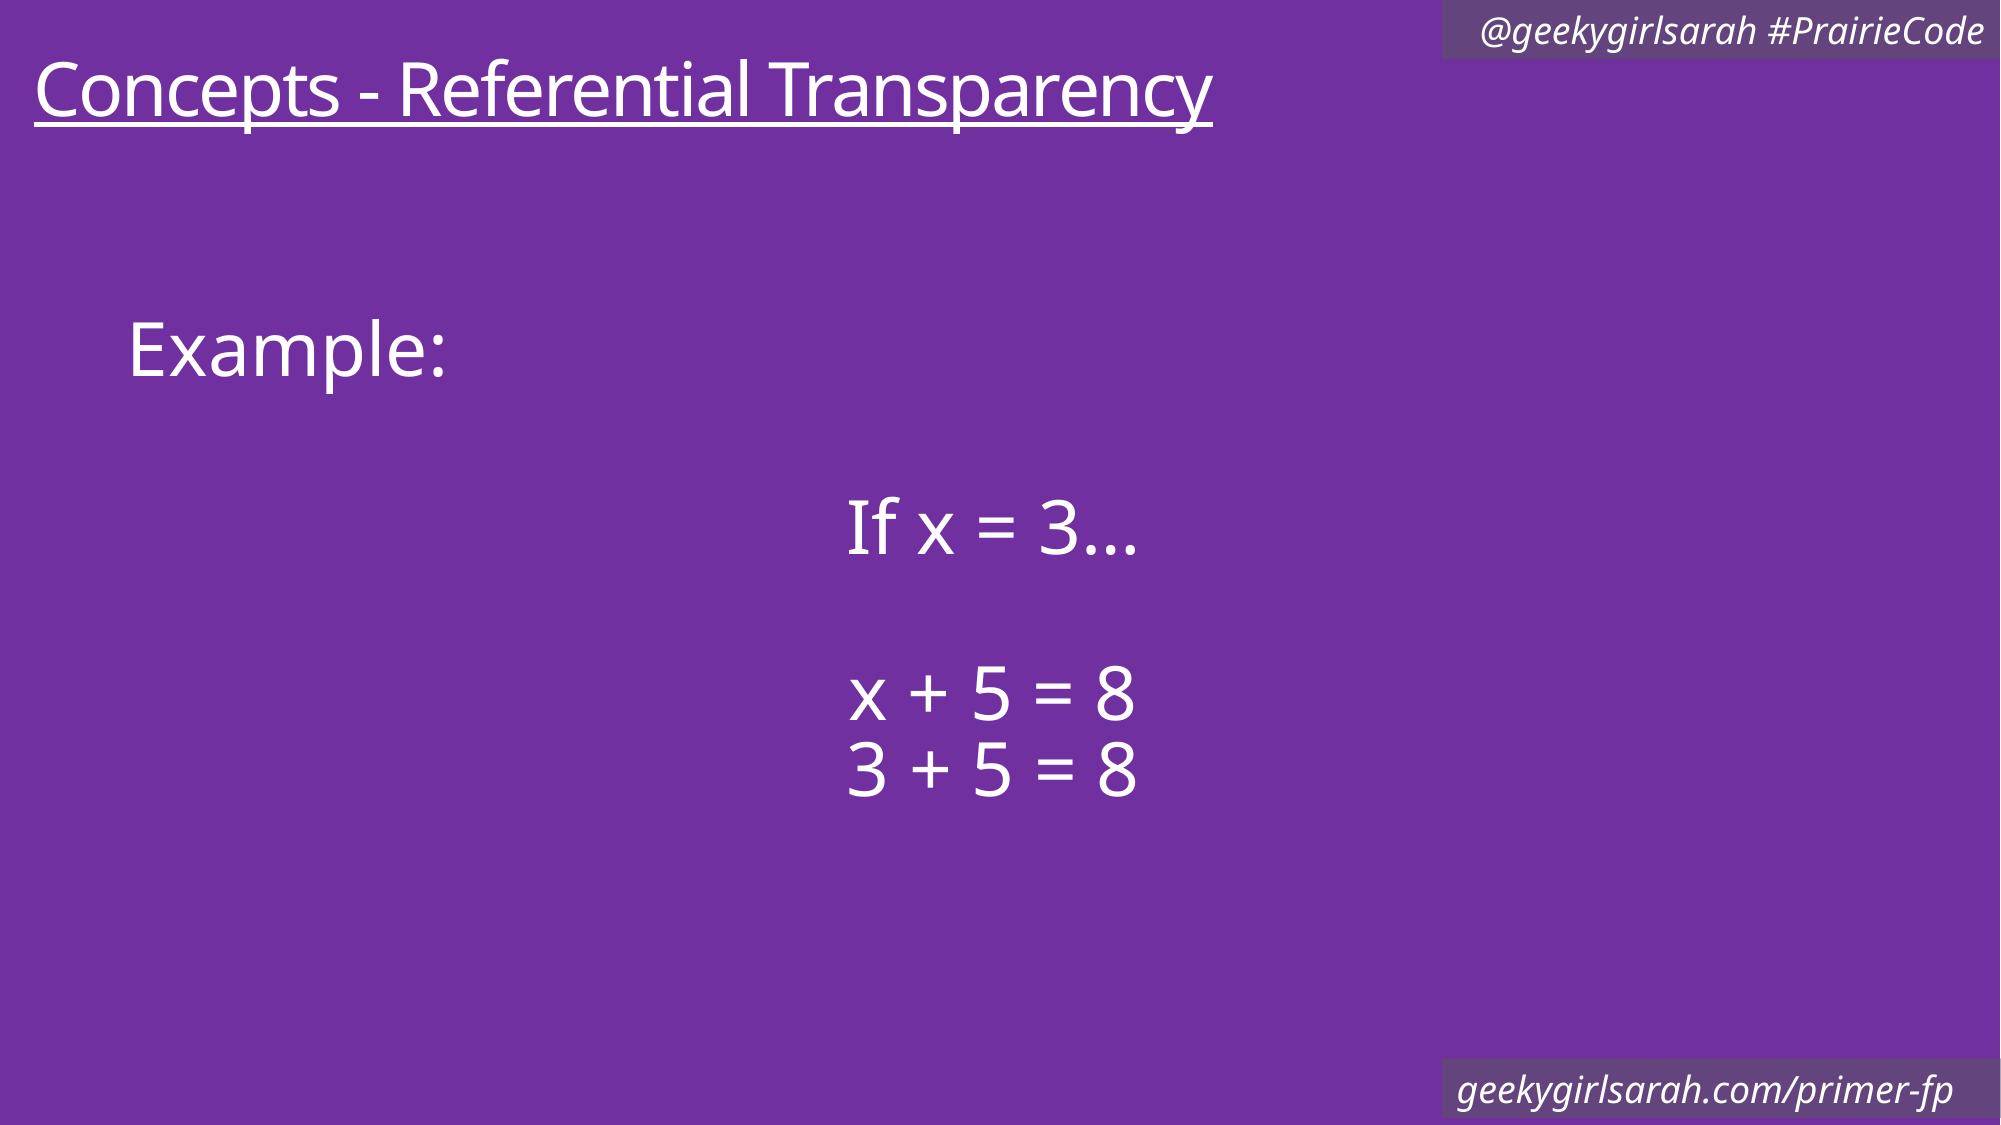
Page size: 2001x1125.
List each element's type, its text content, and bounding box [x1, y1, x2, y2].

list Example: If x = 3… x + 5 = 8 3 + 5 = 8 [111, 179, 1876, 948]
title Concepts - Referential Transparency [18, 6, 1875, 180]
